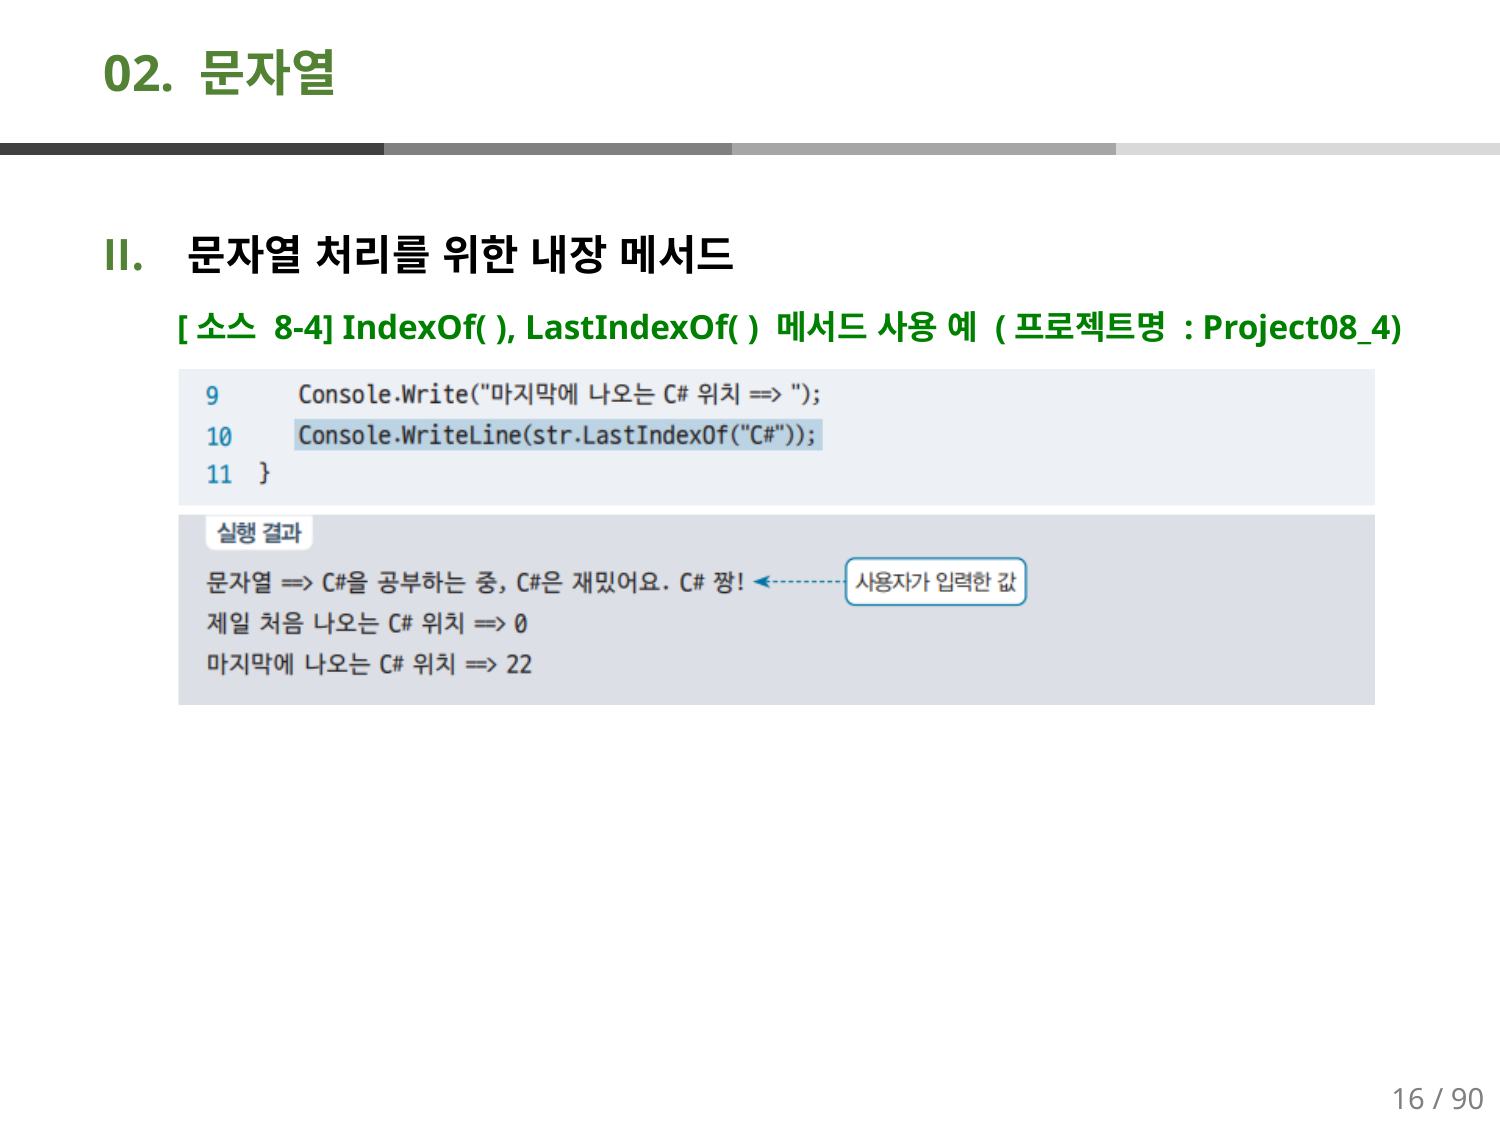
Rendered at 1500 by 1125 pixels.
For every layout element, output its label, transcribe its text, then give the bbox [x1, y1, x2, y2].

picture [171, 369, 1375, 705]
list 문자열 처리를 위한 내장 메서드 [소스 8-4] IndexOf( ), LastIndexOf( ) 메서드 사용 예 (프로젝트명 : Project08_4) [88, 196, 1424, 1125]
title 02. 문자열 [88, 30, 1400, 121]
